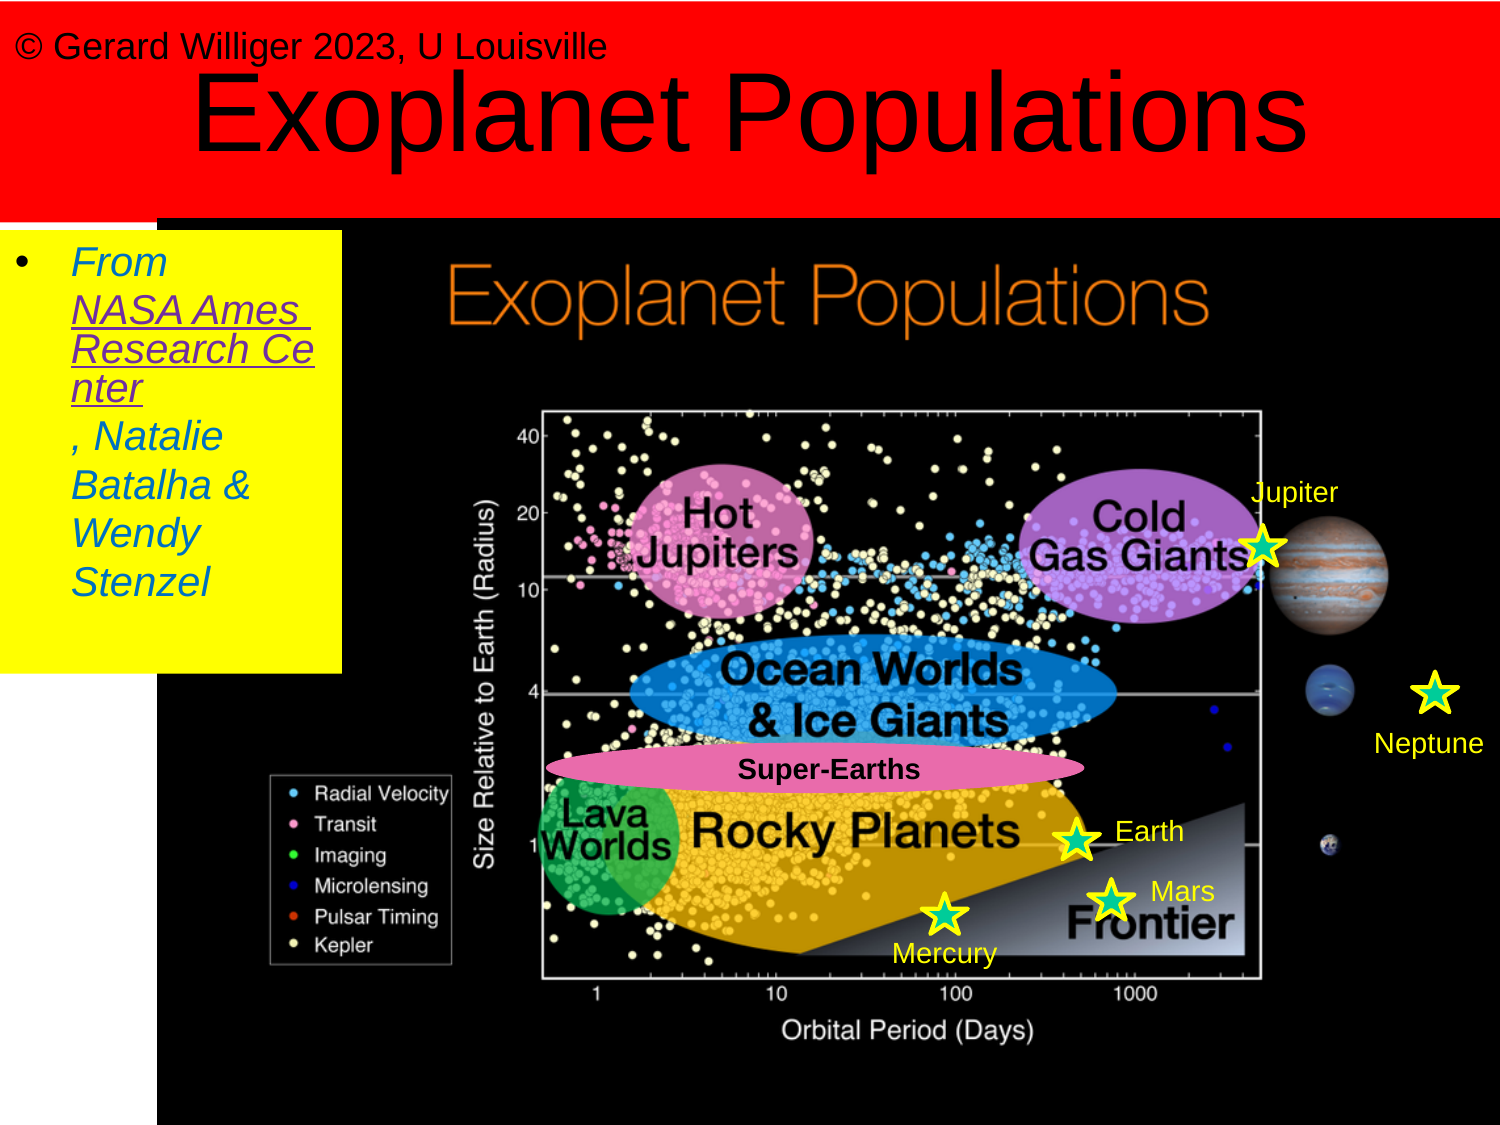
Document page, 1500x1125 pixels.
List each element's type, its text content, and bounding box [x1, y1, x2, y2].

list From NASA Ames Research Center, Natalie Batalha & Wendy Stenzel [0, 230, 152, 674]
text_box © Gerard Williger 2023, U Louisville [0, 14, 625, 75]
picture [157, 217, 1500, 1125]
title Exoplanet Populations [0, 1, 1500, 223]
